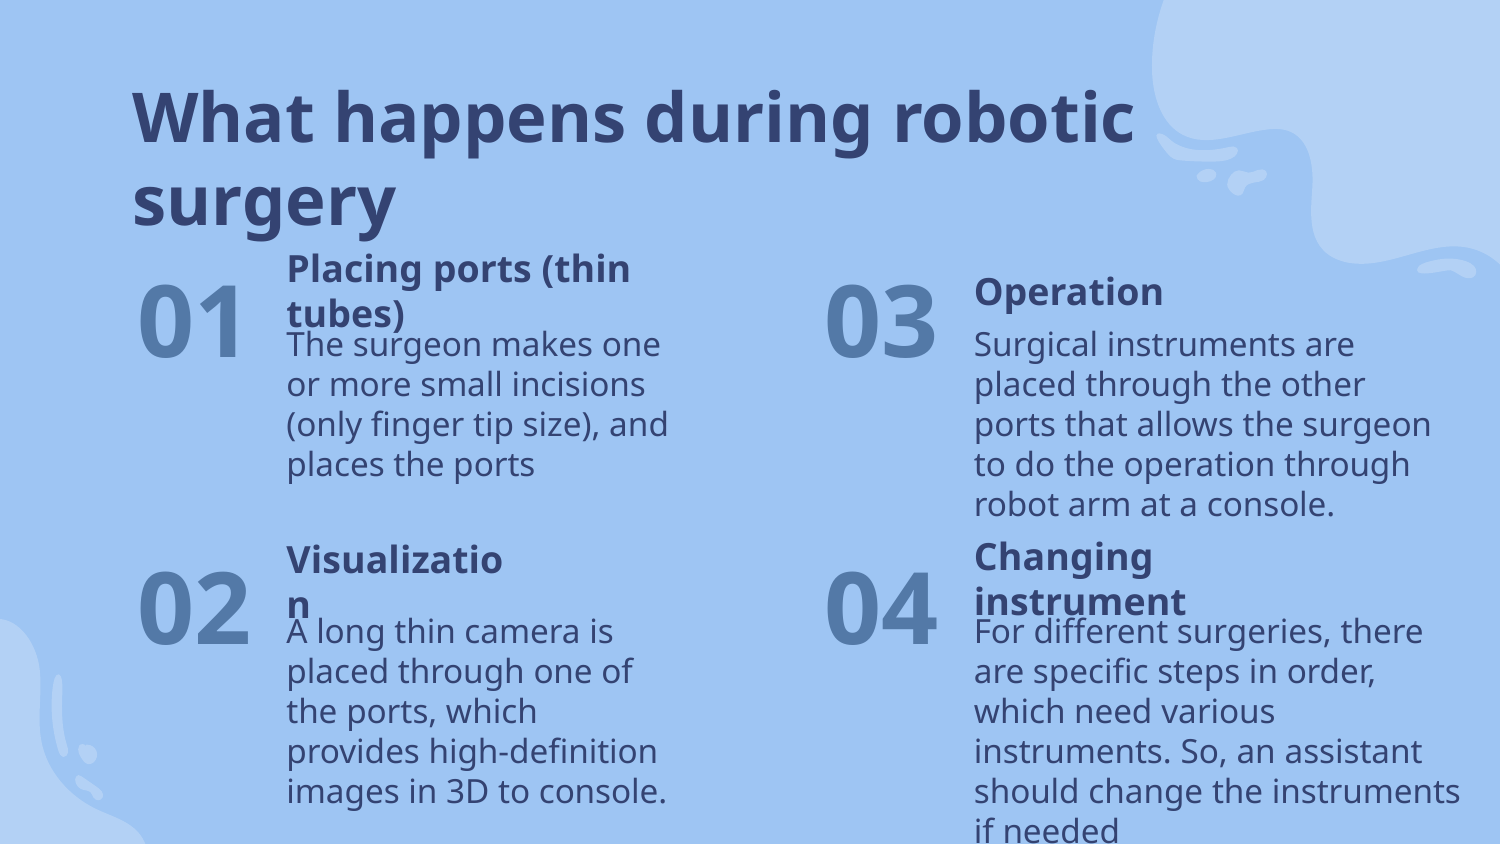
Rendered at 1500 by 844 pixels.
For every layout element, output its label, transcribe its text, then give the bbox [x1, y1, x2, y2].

title 01 [121, 244, 267, 392]
subtitle For different surgeries, there are specific steps in order, which need various instruments. So, an assistant should change the instruments if needed [958, 595, 1478, 824]
title Placing ports (thin tubes) [271, 260, 719, 321]
title What happens during robotic surgery [116, 58, 1271, 143]
title Visualization [271, 547, 542, 595]
title Changing instrument [958, 547, 1379, 595]
title Operation [958, 260, 1229, 321]
subtitle A long thin camera is placed through one of the ports, which provides high-definition images in 3D to console. [271, 595, 692, 824]
subtitle The surgeon makes one or more small incisions (only finger tip size), and places the ports [271, 308, 692, 507]
subtitle Surgical instruments are placed through the other ports that allows the surgeon to do the operation through robot arm at a console. [958, 308, 1462, 548]
title 04 [808, 530, 955, 679]
title 03 [808, 244, 955, 392]
title 02 [121, 530, 267, 679]
